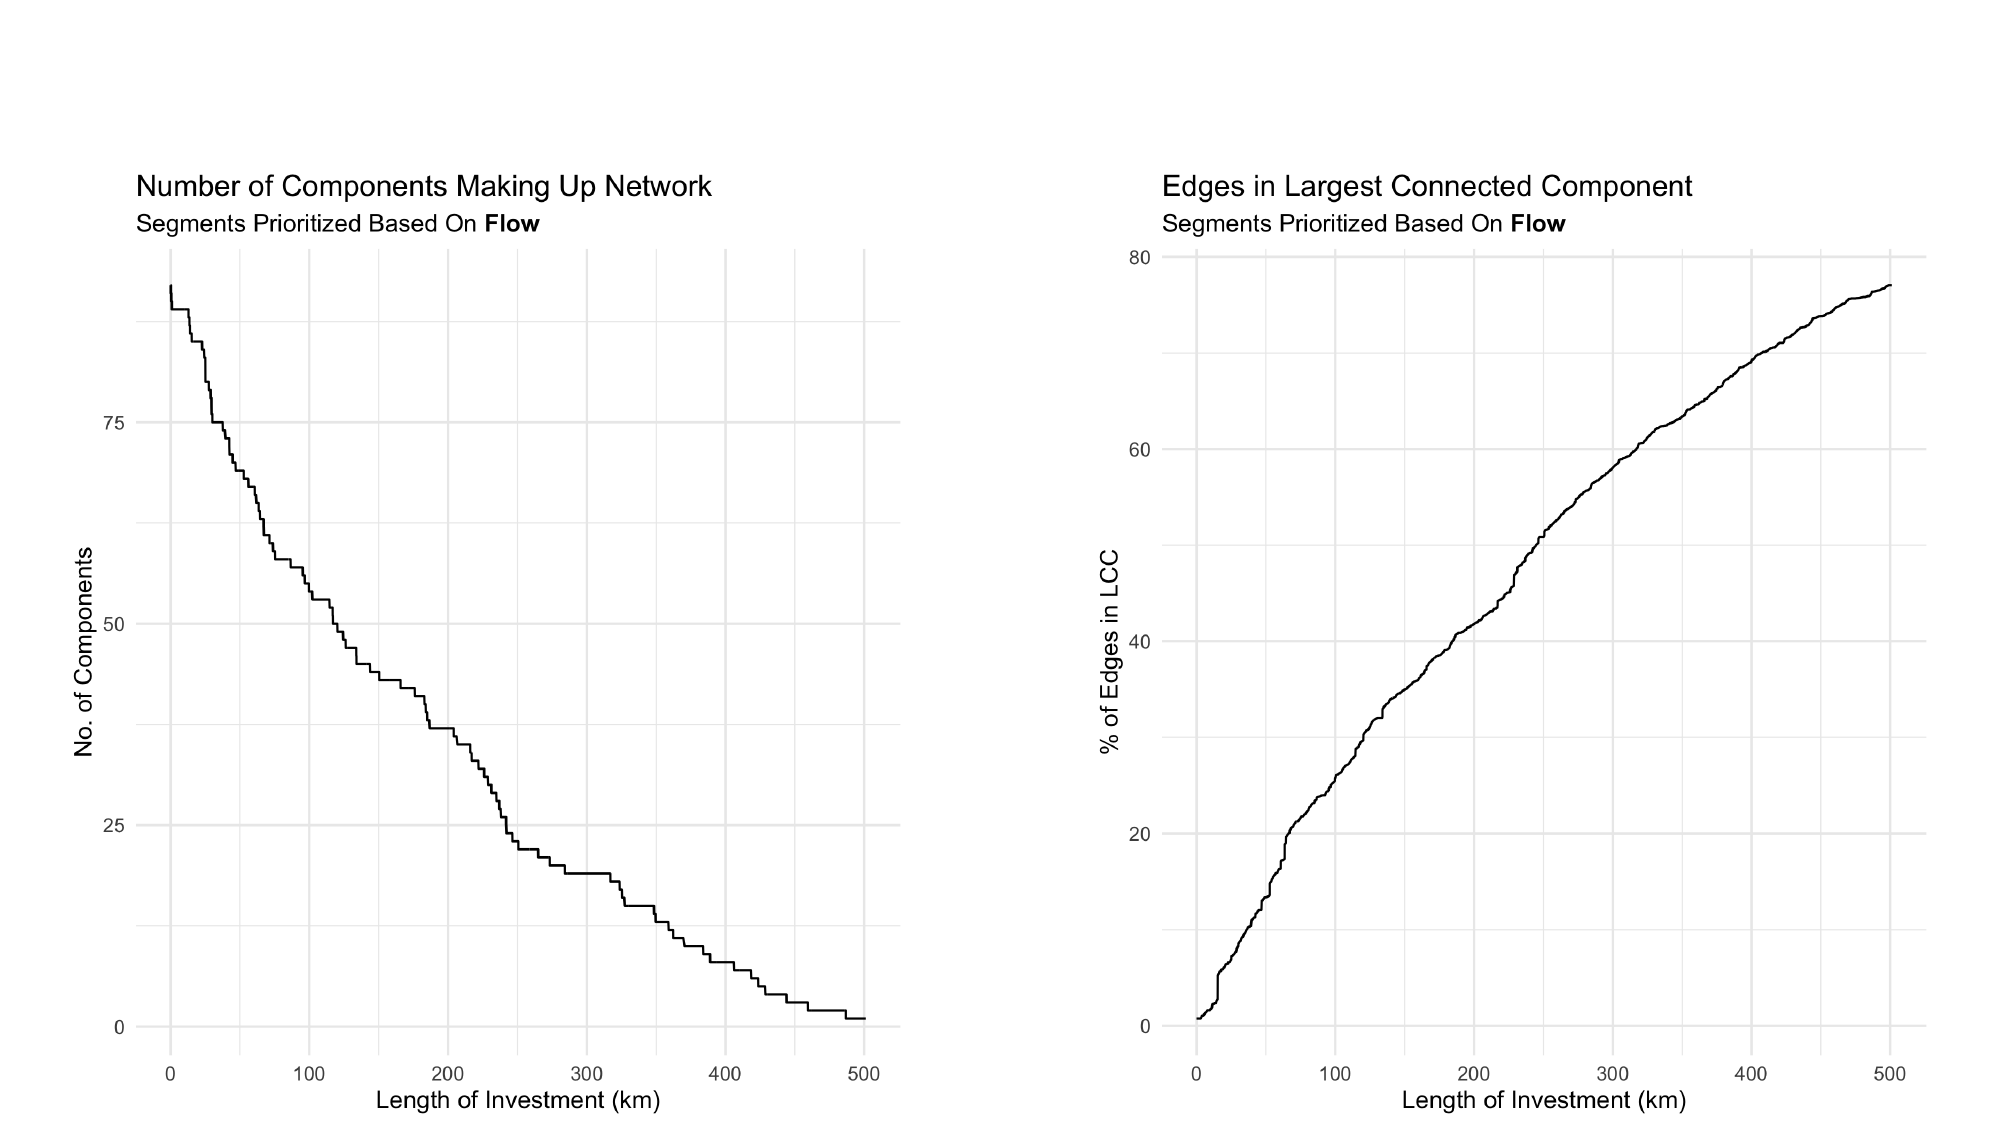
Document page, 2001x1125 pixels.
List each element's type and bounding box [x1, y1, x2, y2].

picture [62, 162, 912, 1125]
list [1088, 162, 1938, 1125]
